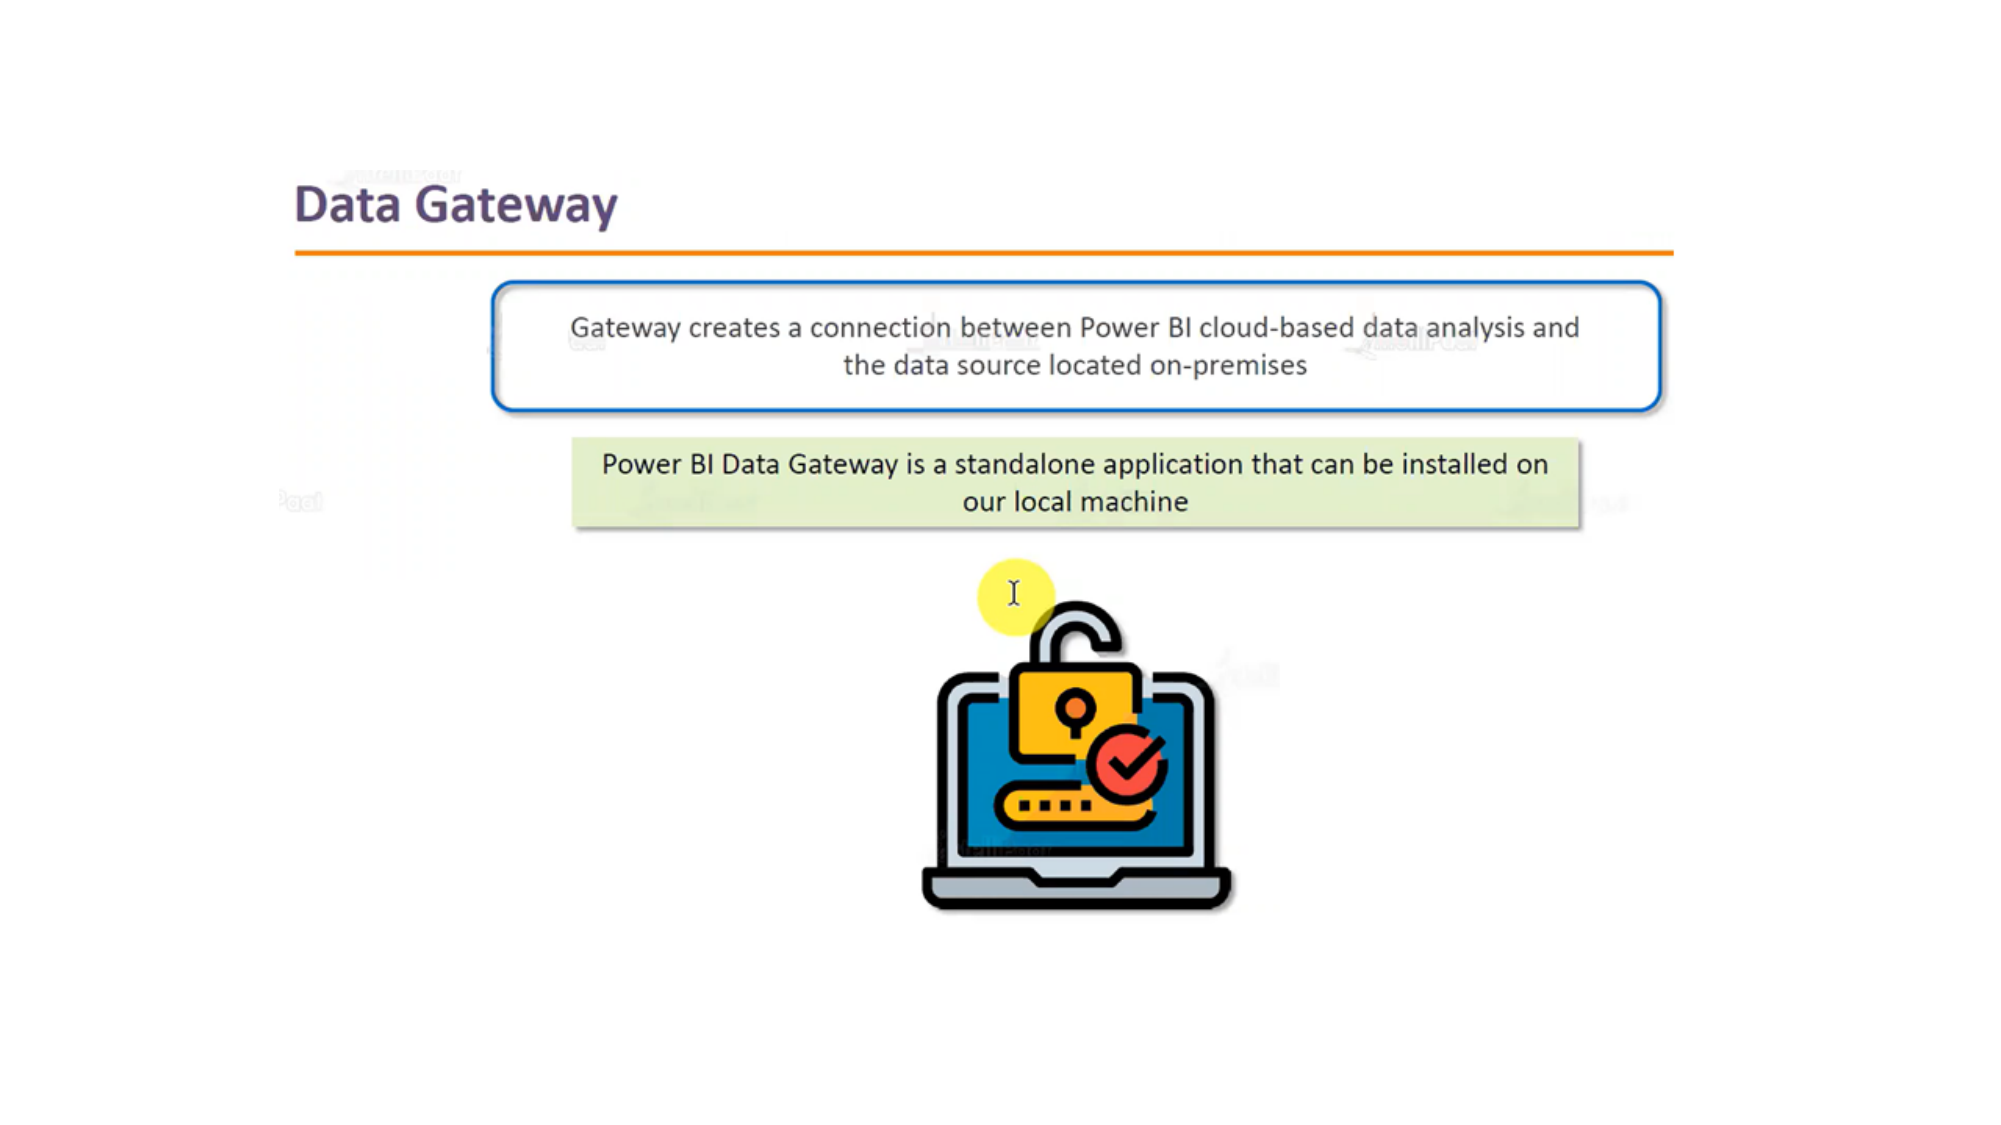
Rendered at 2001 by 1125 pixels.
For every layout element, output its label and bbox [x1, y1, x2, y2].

picture [279, 170, 1721, 955]
